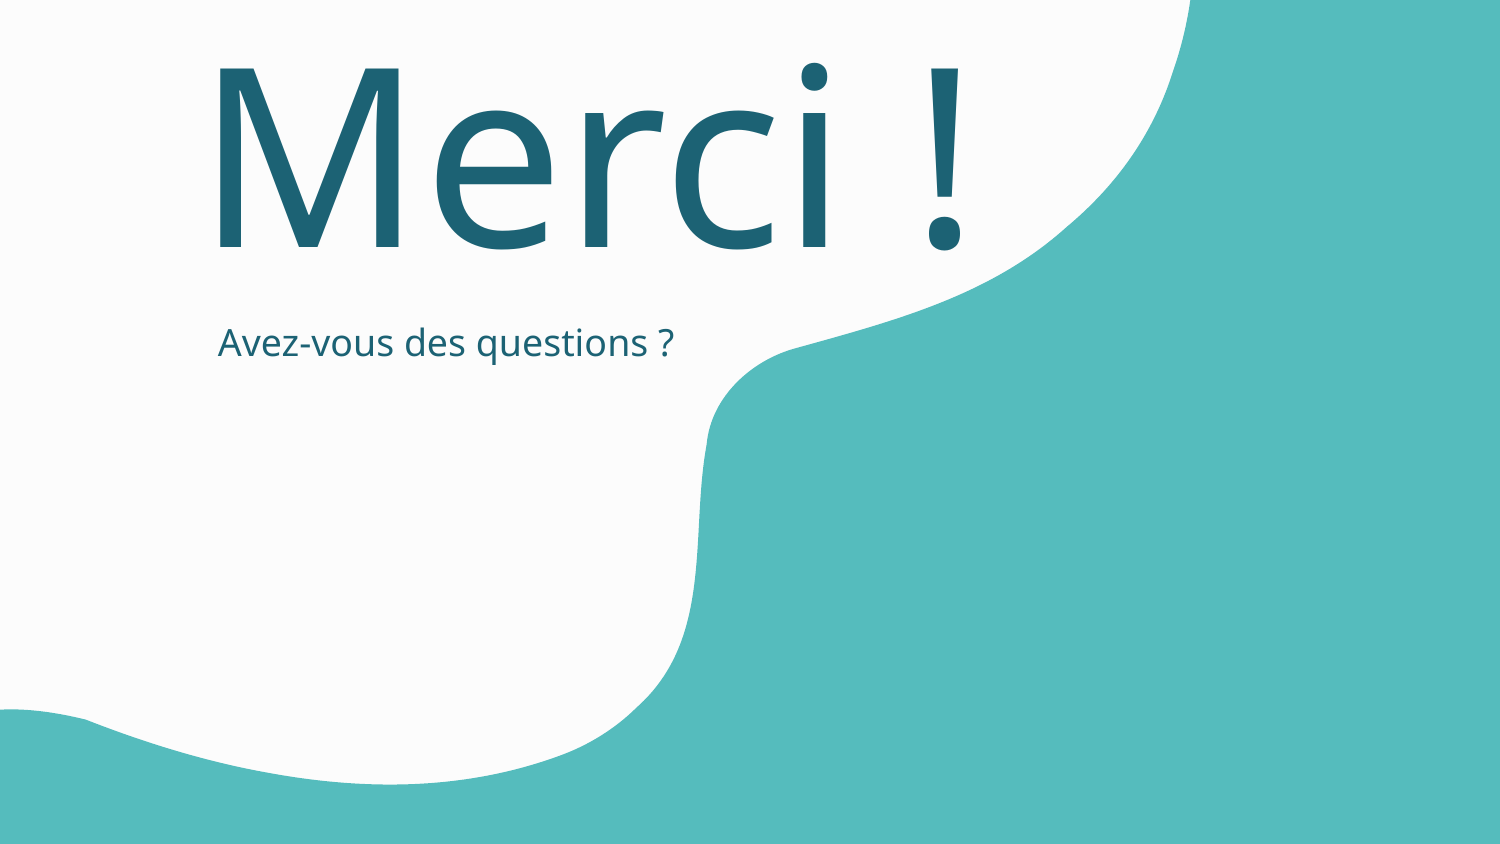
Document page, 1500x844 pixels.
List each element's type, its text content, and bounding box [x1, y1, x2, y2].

list Avez-vous des questions ? [202, 313, 845, 623]
title Merci ! [181, 162, 1042, 313]
